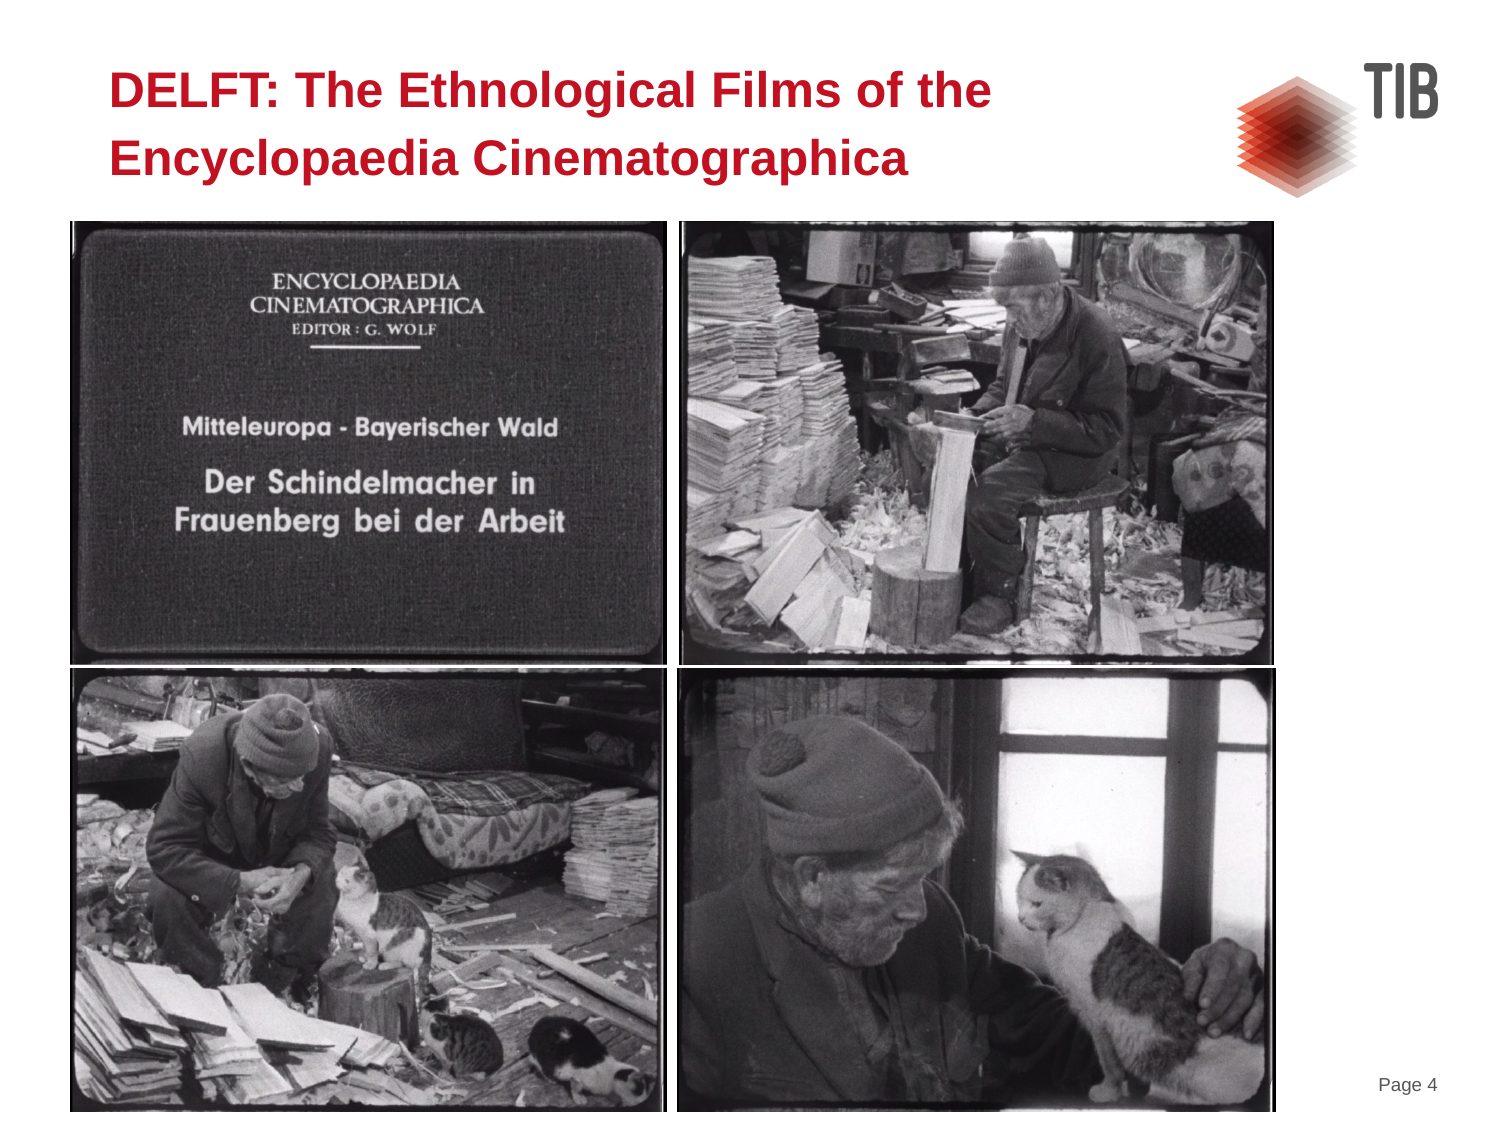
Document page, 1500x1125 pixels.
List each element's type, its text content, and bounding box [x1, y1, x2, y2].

picture [678, 220, 1275, 665]
title DELFT: The Ethnological Films of the Encyclopaedia Cinematographica [108, 49, 1137, 192]
picture [70, 668, 667, 1112]
picture [1237, 63, 1438, 198]
picture [70, 220, 667, 665]
picture [677, 668, 1276, 1112]
